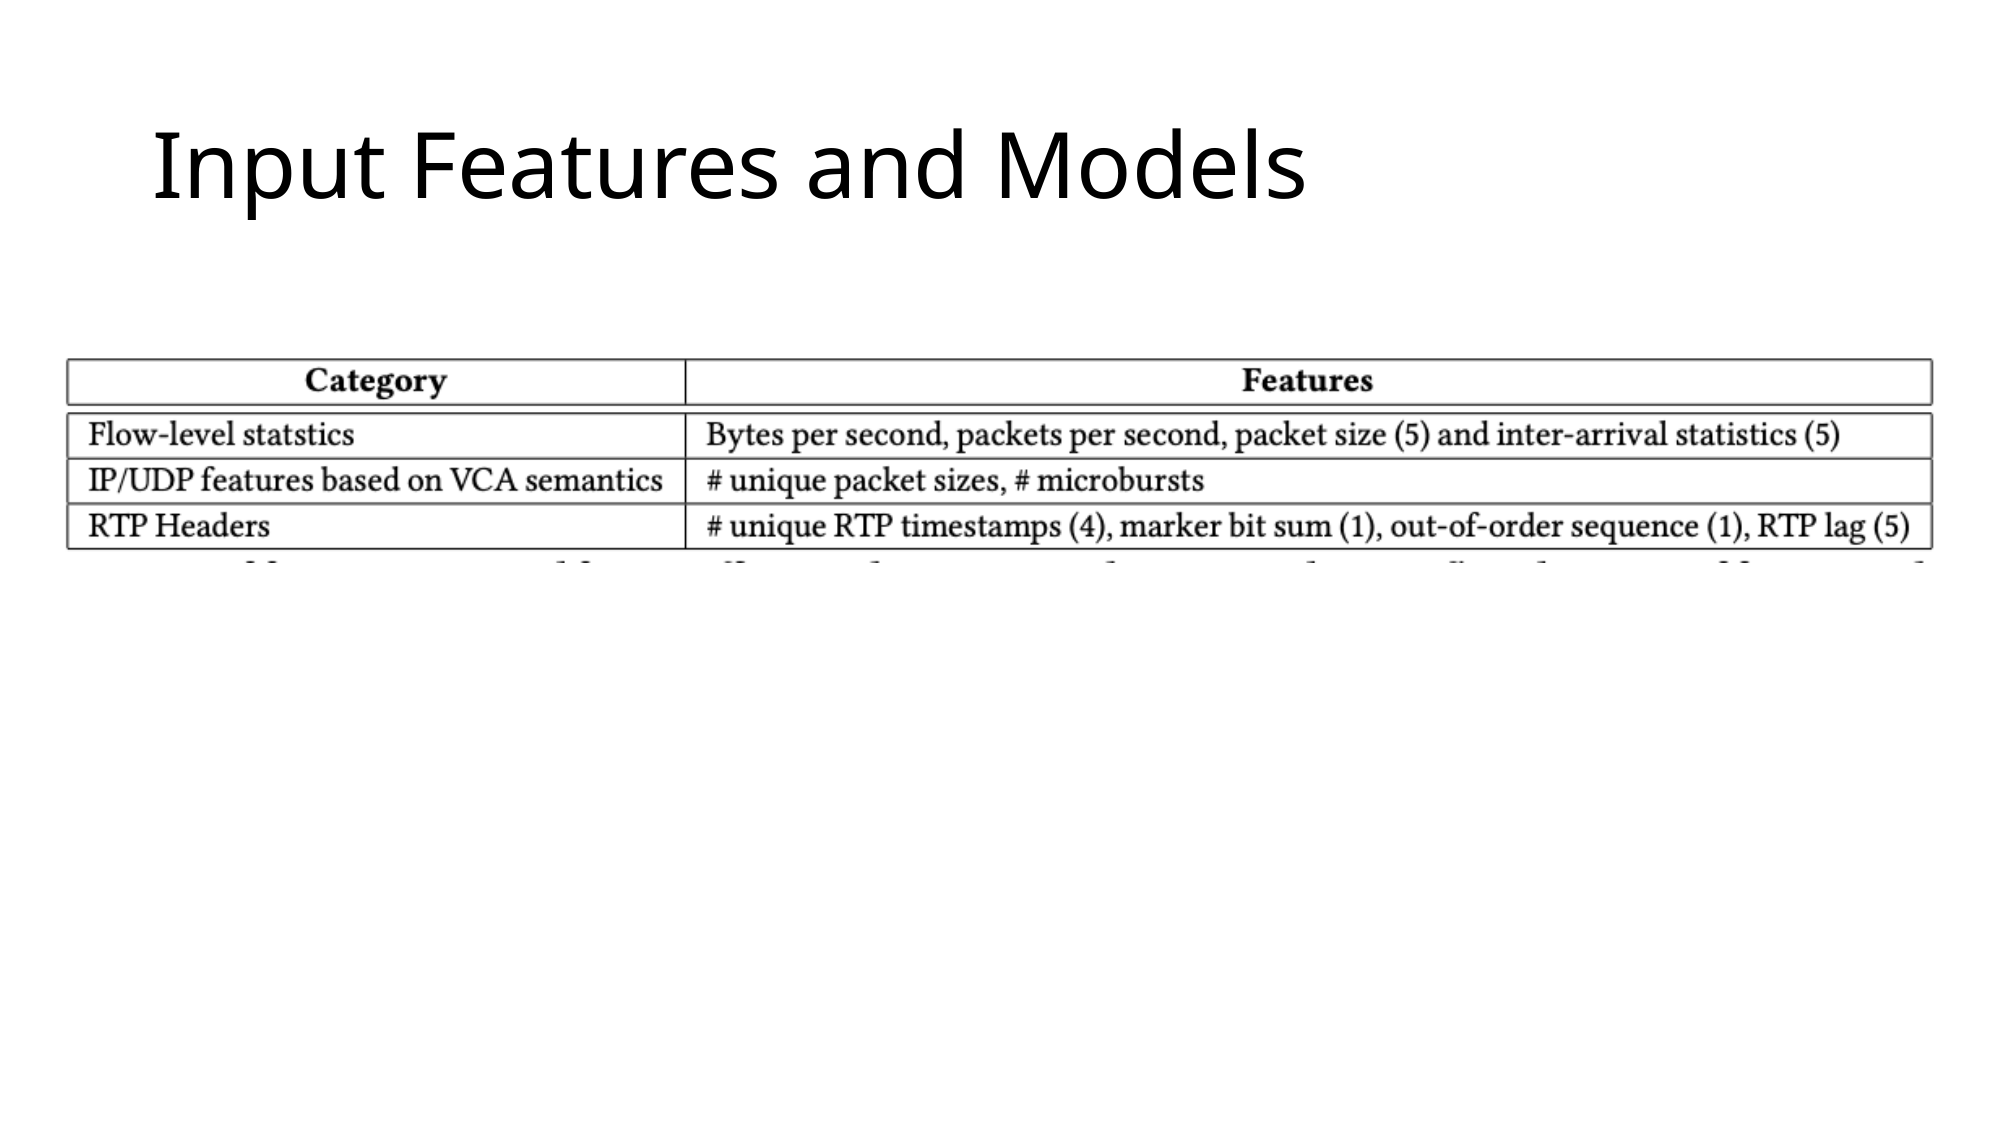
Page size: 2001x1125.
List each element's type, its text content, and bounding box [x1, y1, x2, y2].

title Input Features and Models [137, 59, 1863, 278]
picture [47, 344, 1953, 563]
